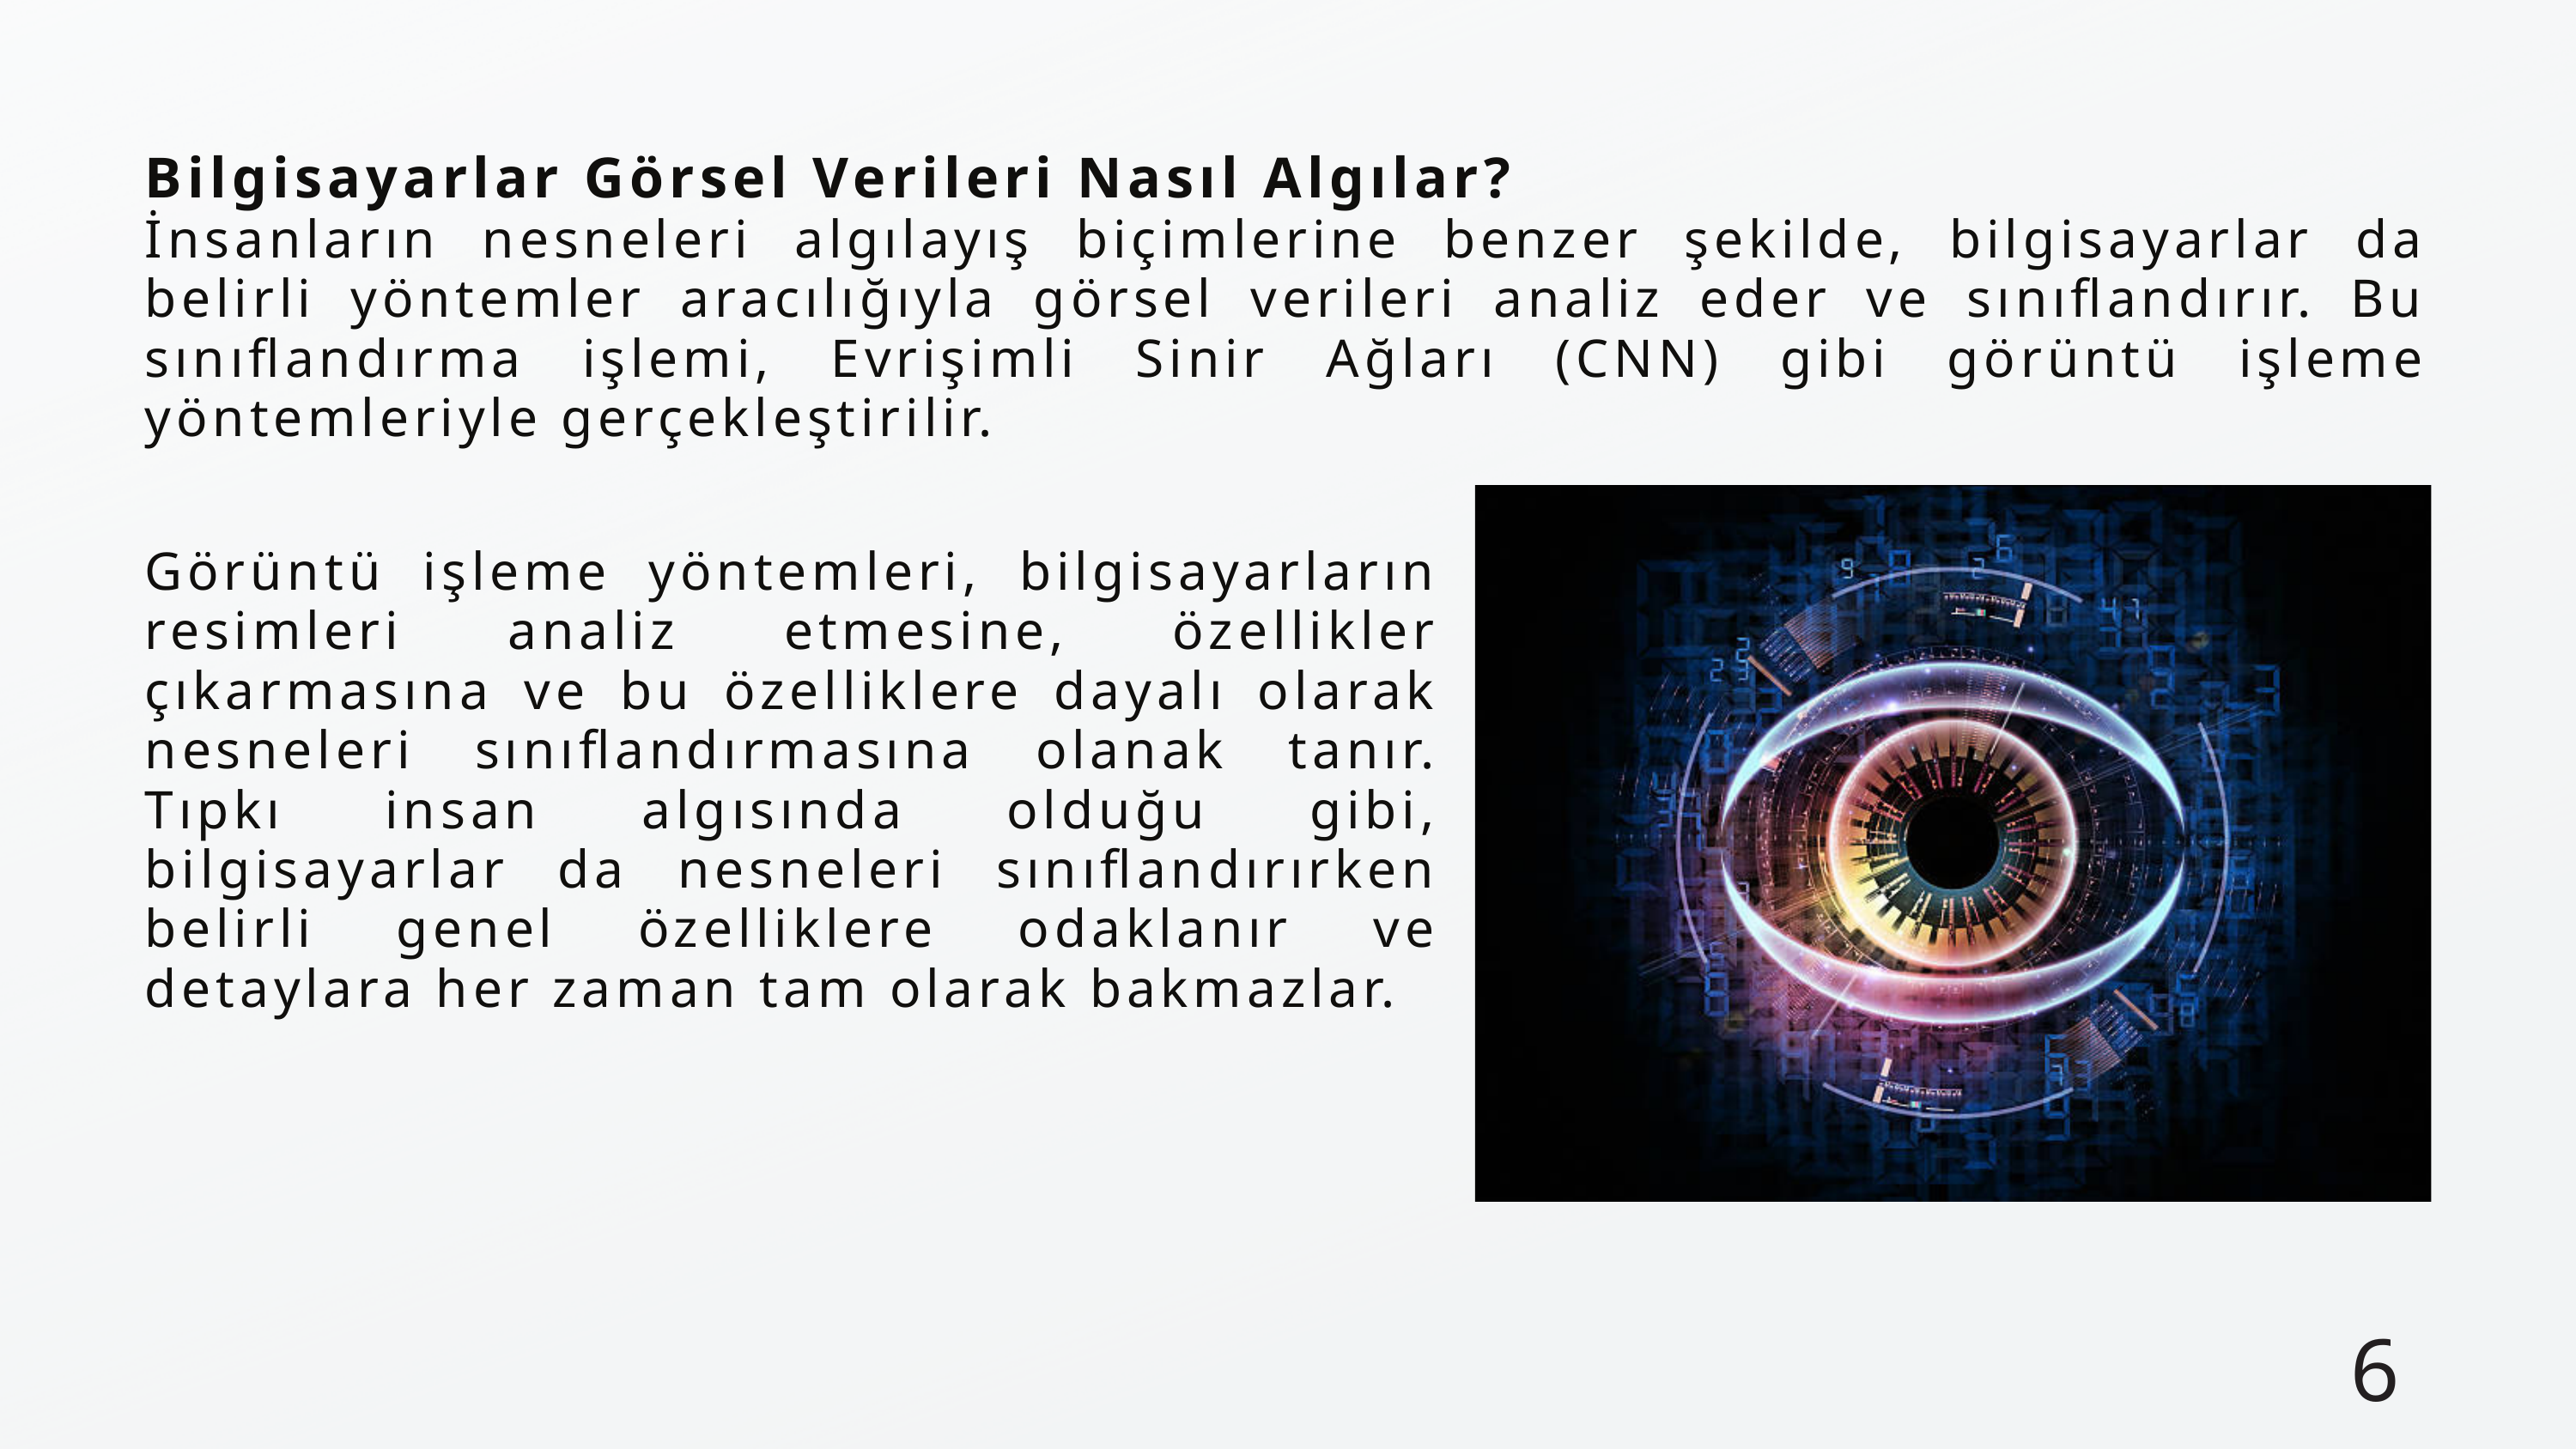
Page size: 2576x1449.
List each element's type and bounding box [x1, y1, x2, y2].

text_box [1474, 484, 2432, 1203]
text_box [0, 0, 2576, 1449]
